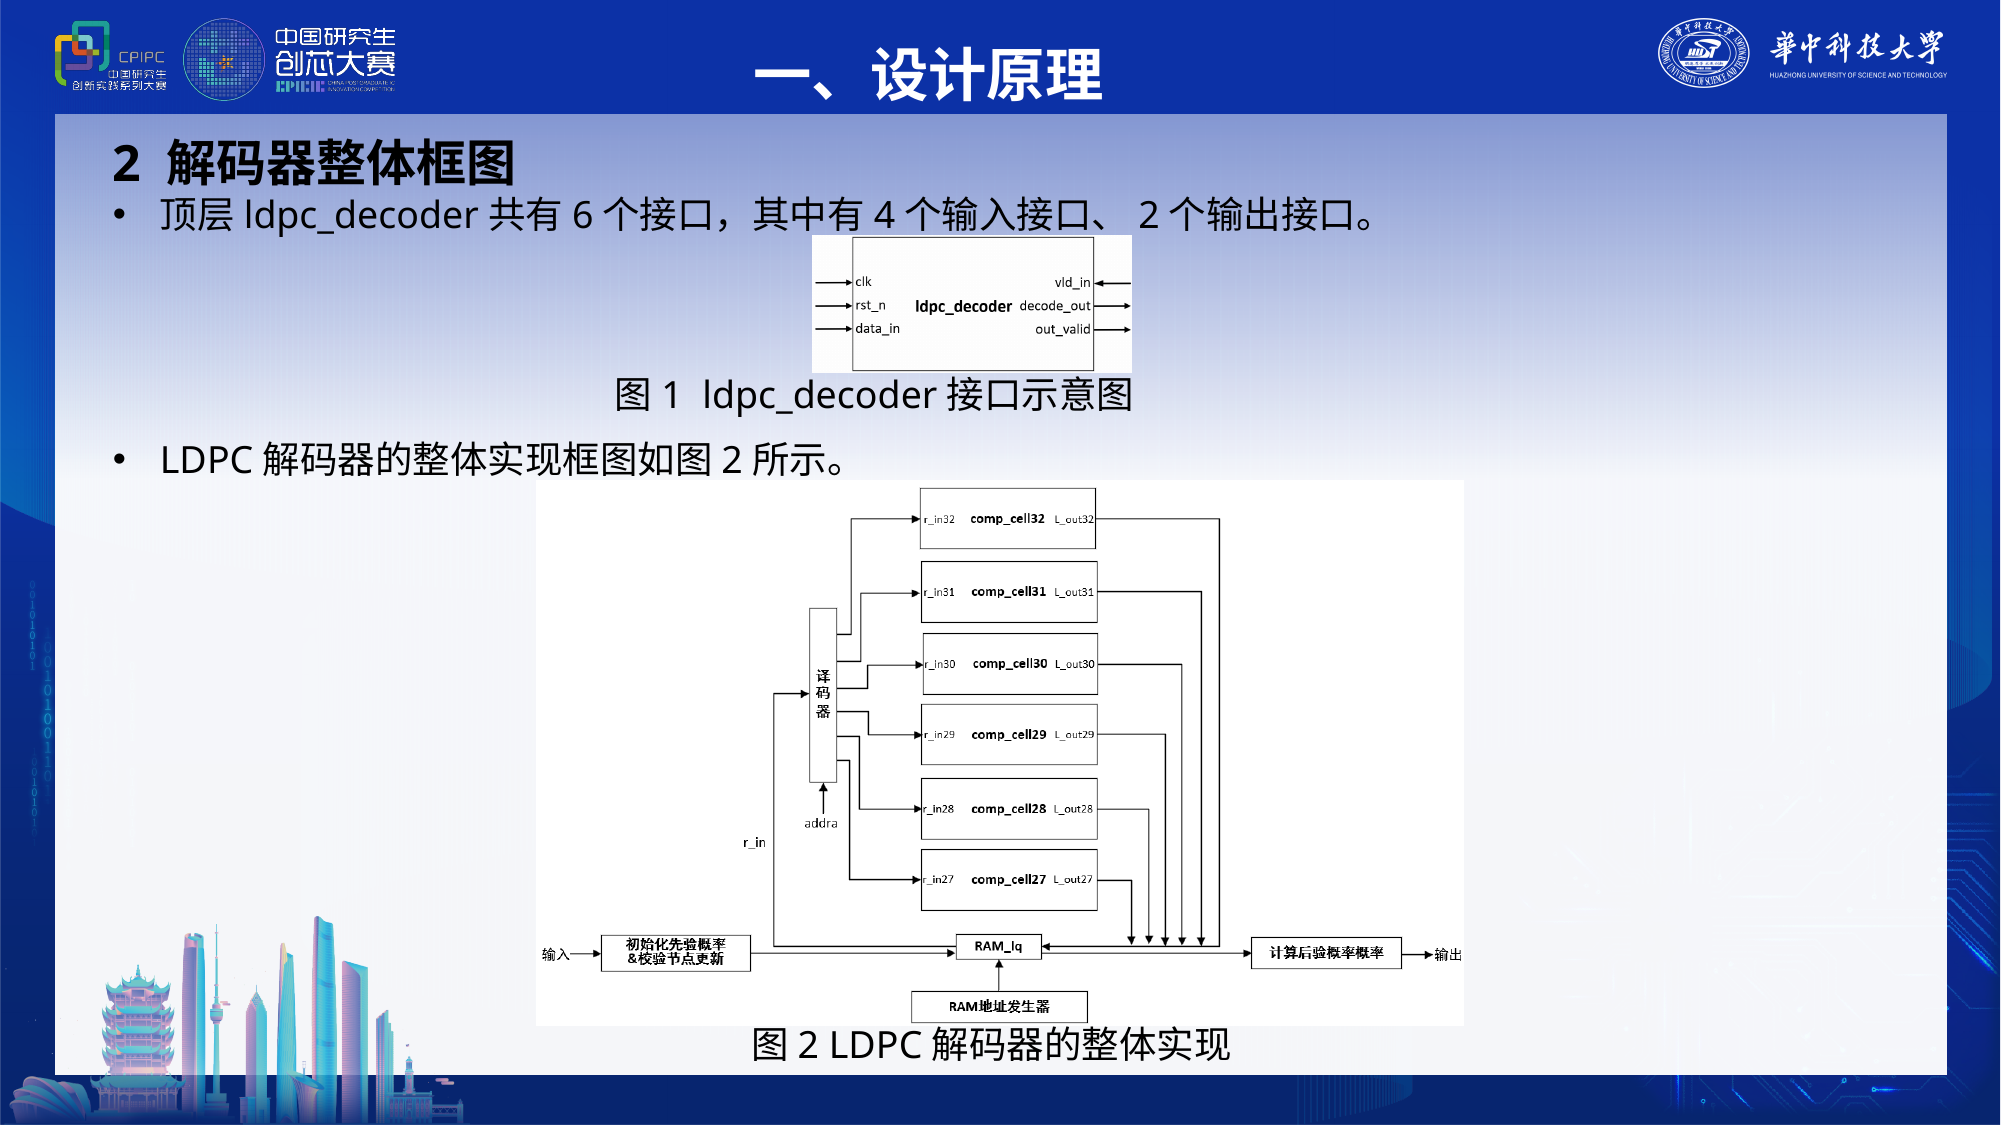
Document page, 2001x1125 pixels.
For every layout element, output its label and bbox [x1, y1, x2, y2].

text_box [0, 916, 470, 1125]
picture [0, 0, 2001, 1125]
